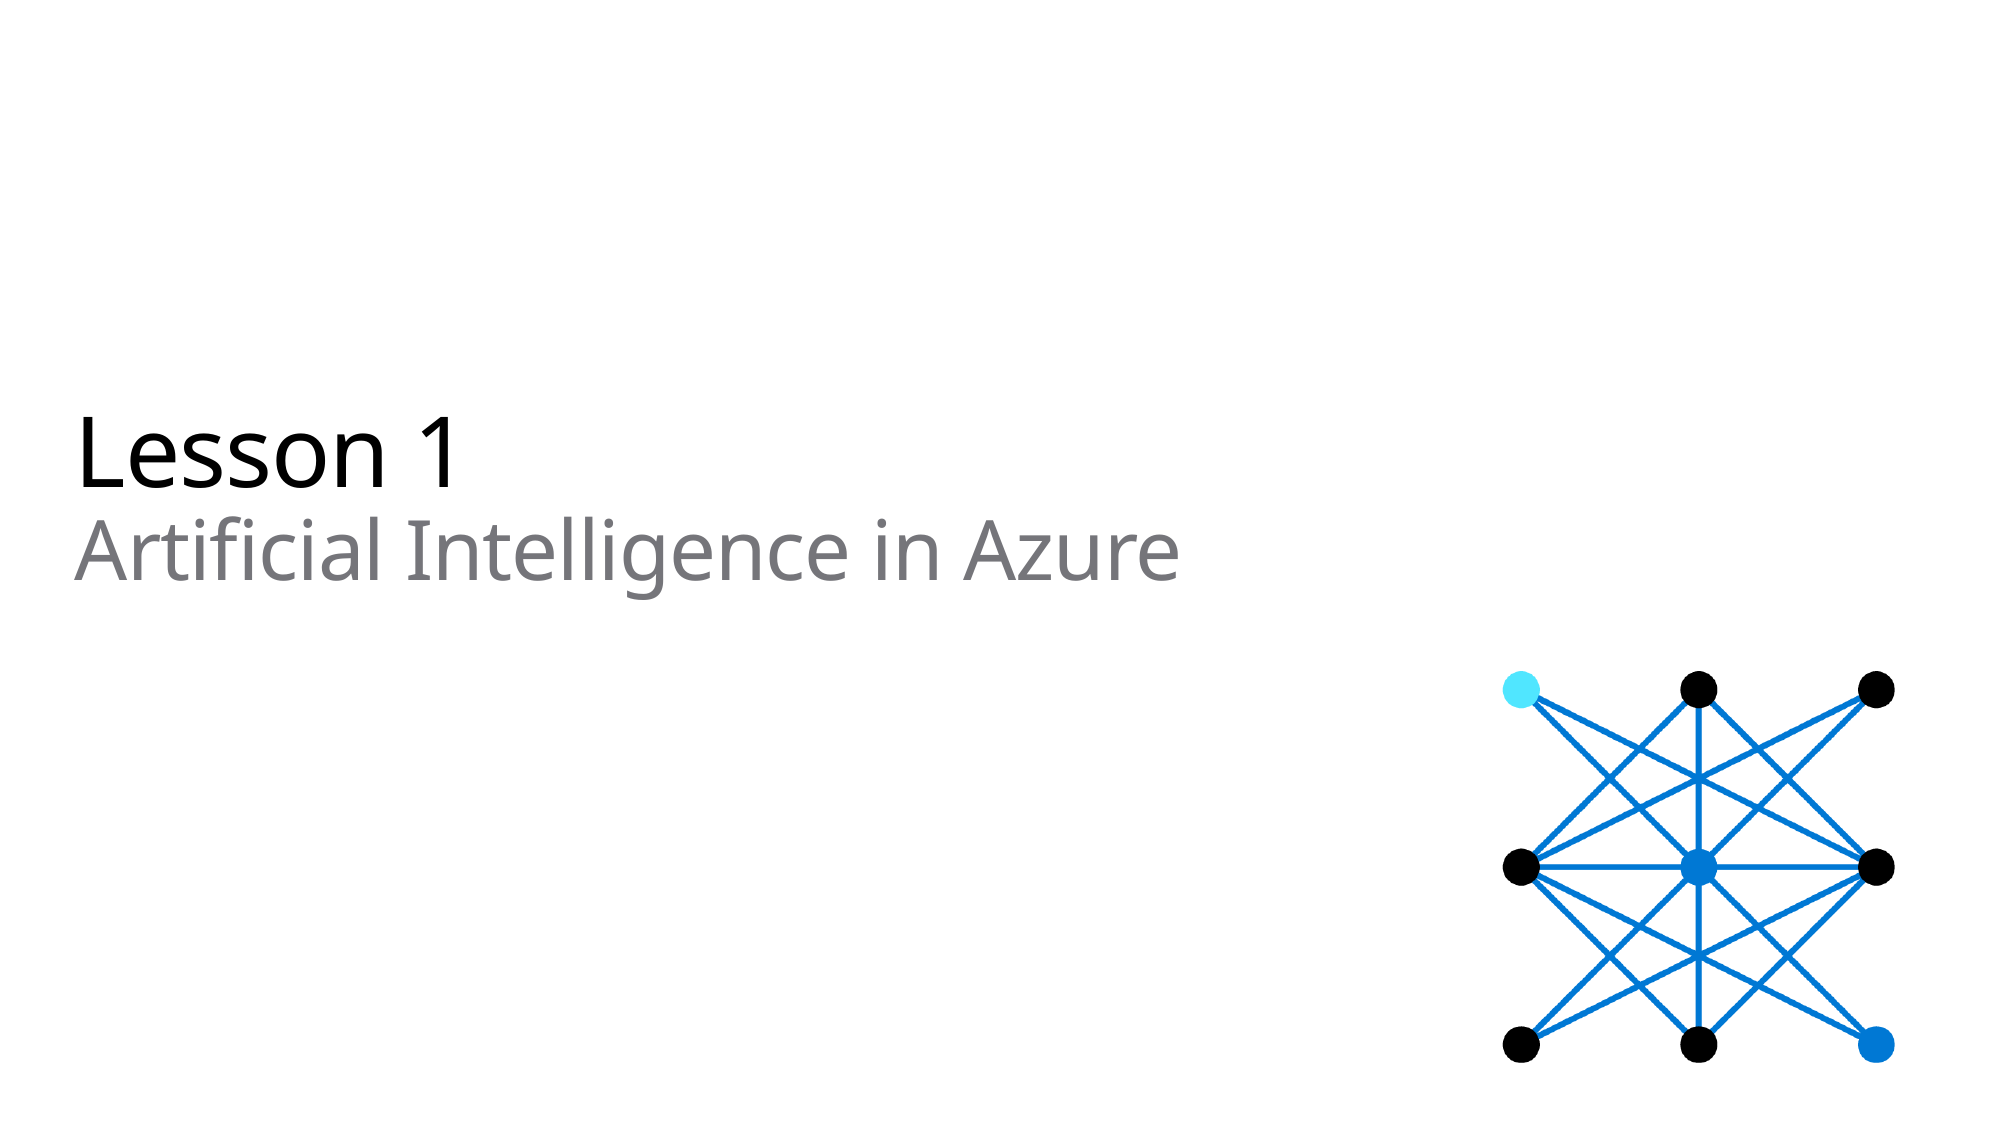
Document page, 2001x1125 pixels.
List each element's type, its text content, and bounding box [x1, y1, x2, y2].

picture [1501, 670, 1895, 1063]
title Lesson 1 Artificial Intelligence in Azure [74, 402, 1298, 987]
